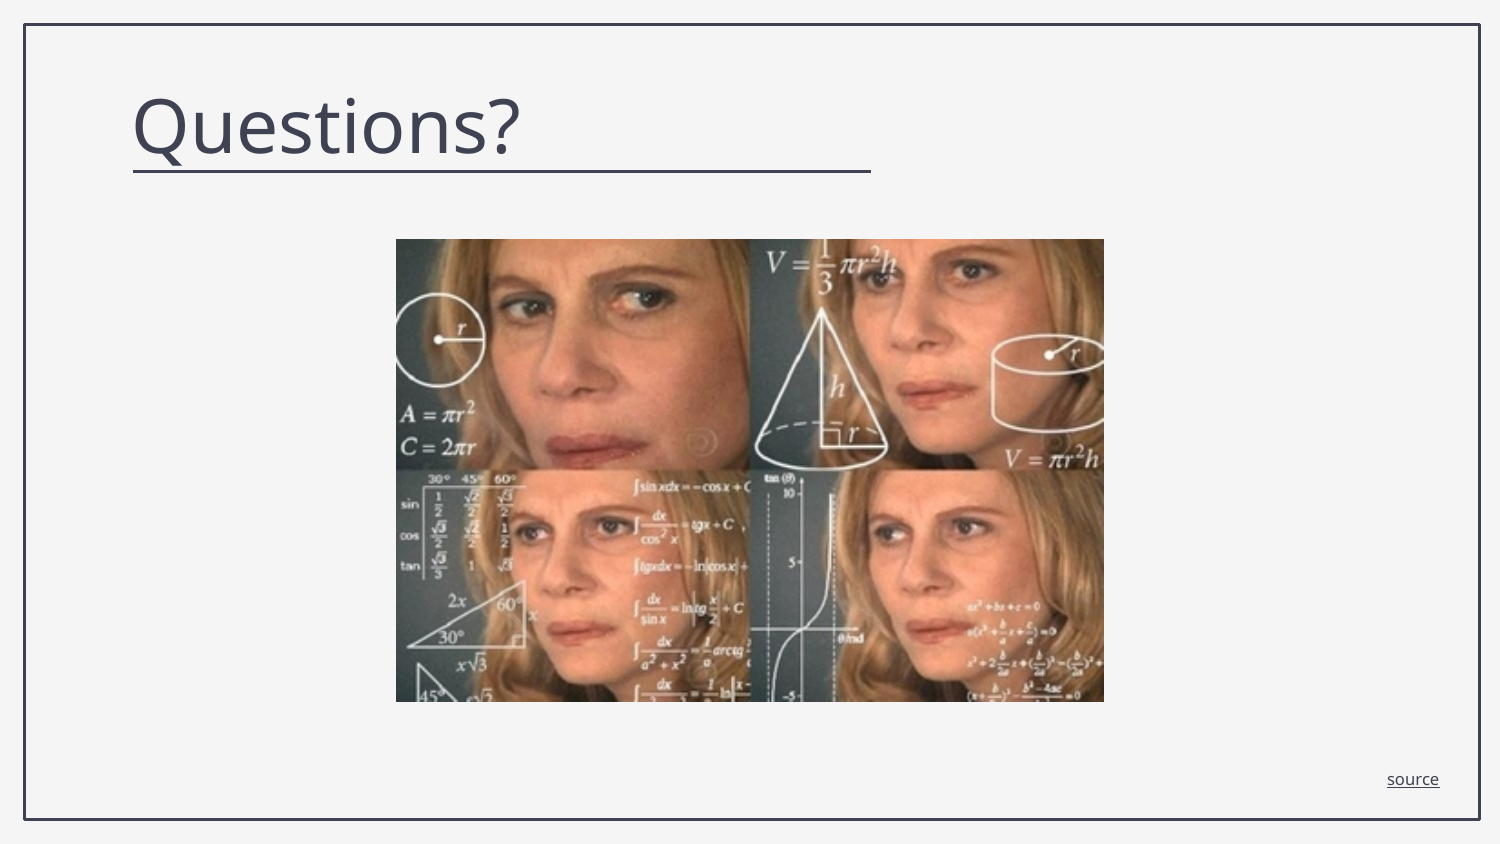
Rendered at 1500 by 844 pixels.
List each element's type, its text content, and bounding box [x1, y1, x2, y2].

title Questions? [116, 63, 892, 191]
picture [396, 239, 1104, 703]
text_box source [1372, 757, 1477, 804]
